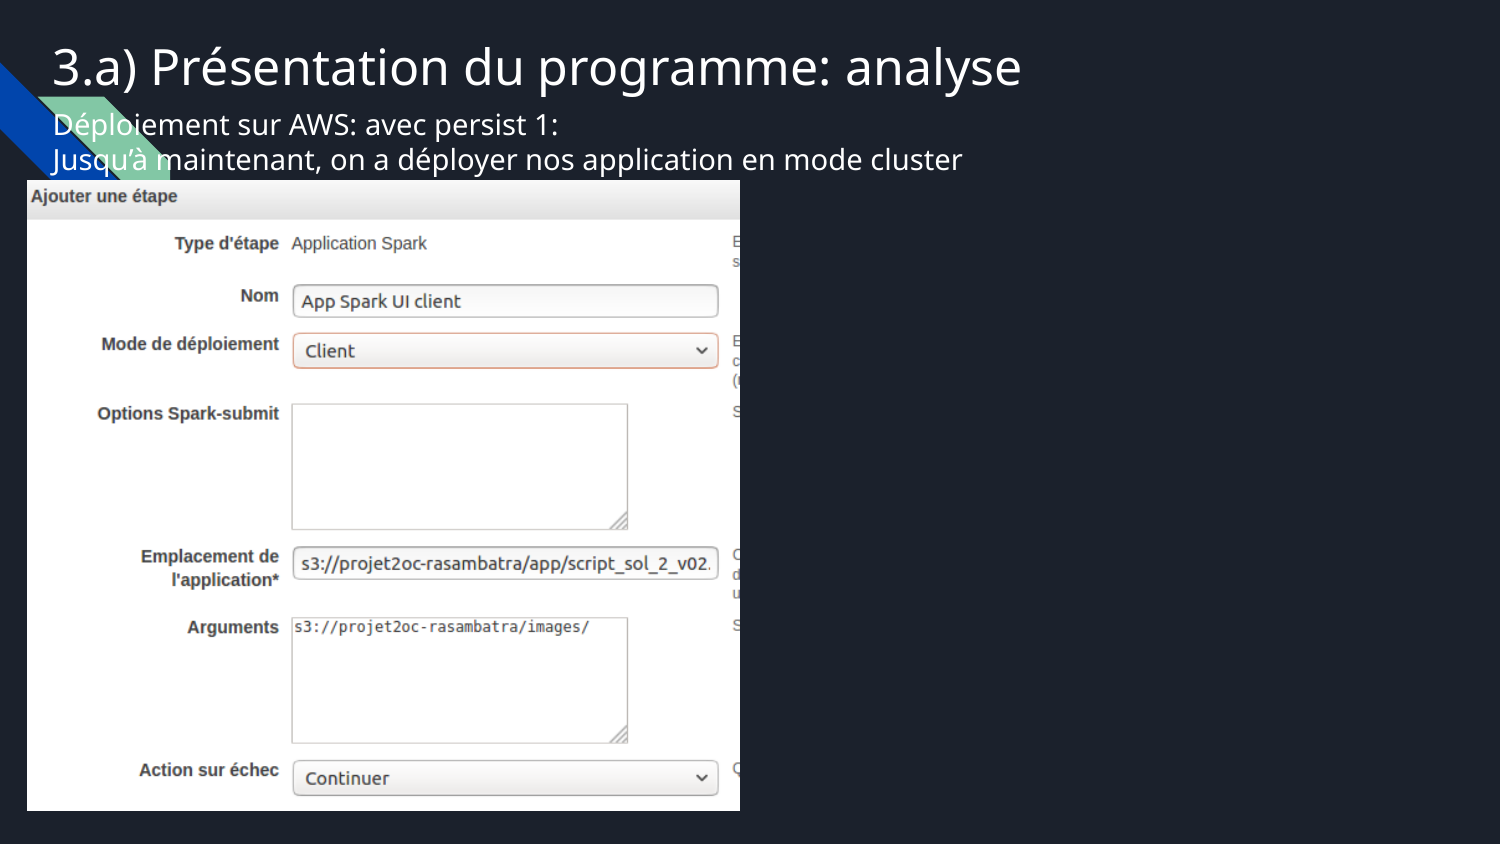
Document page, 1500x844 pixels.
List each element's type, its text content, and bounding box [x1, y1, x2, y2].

picture [27, 179, 741, 811]
title 3.a) Présentation du programme: analyse [37, 20, 1463, 118]
text_box Déploiement sur AWS: avec persist 1: Jusqu’à maintenant, on a déployer nos application en mode cluster [37, 91, 1283, 189]
